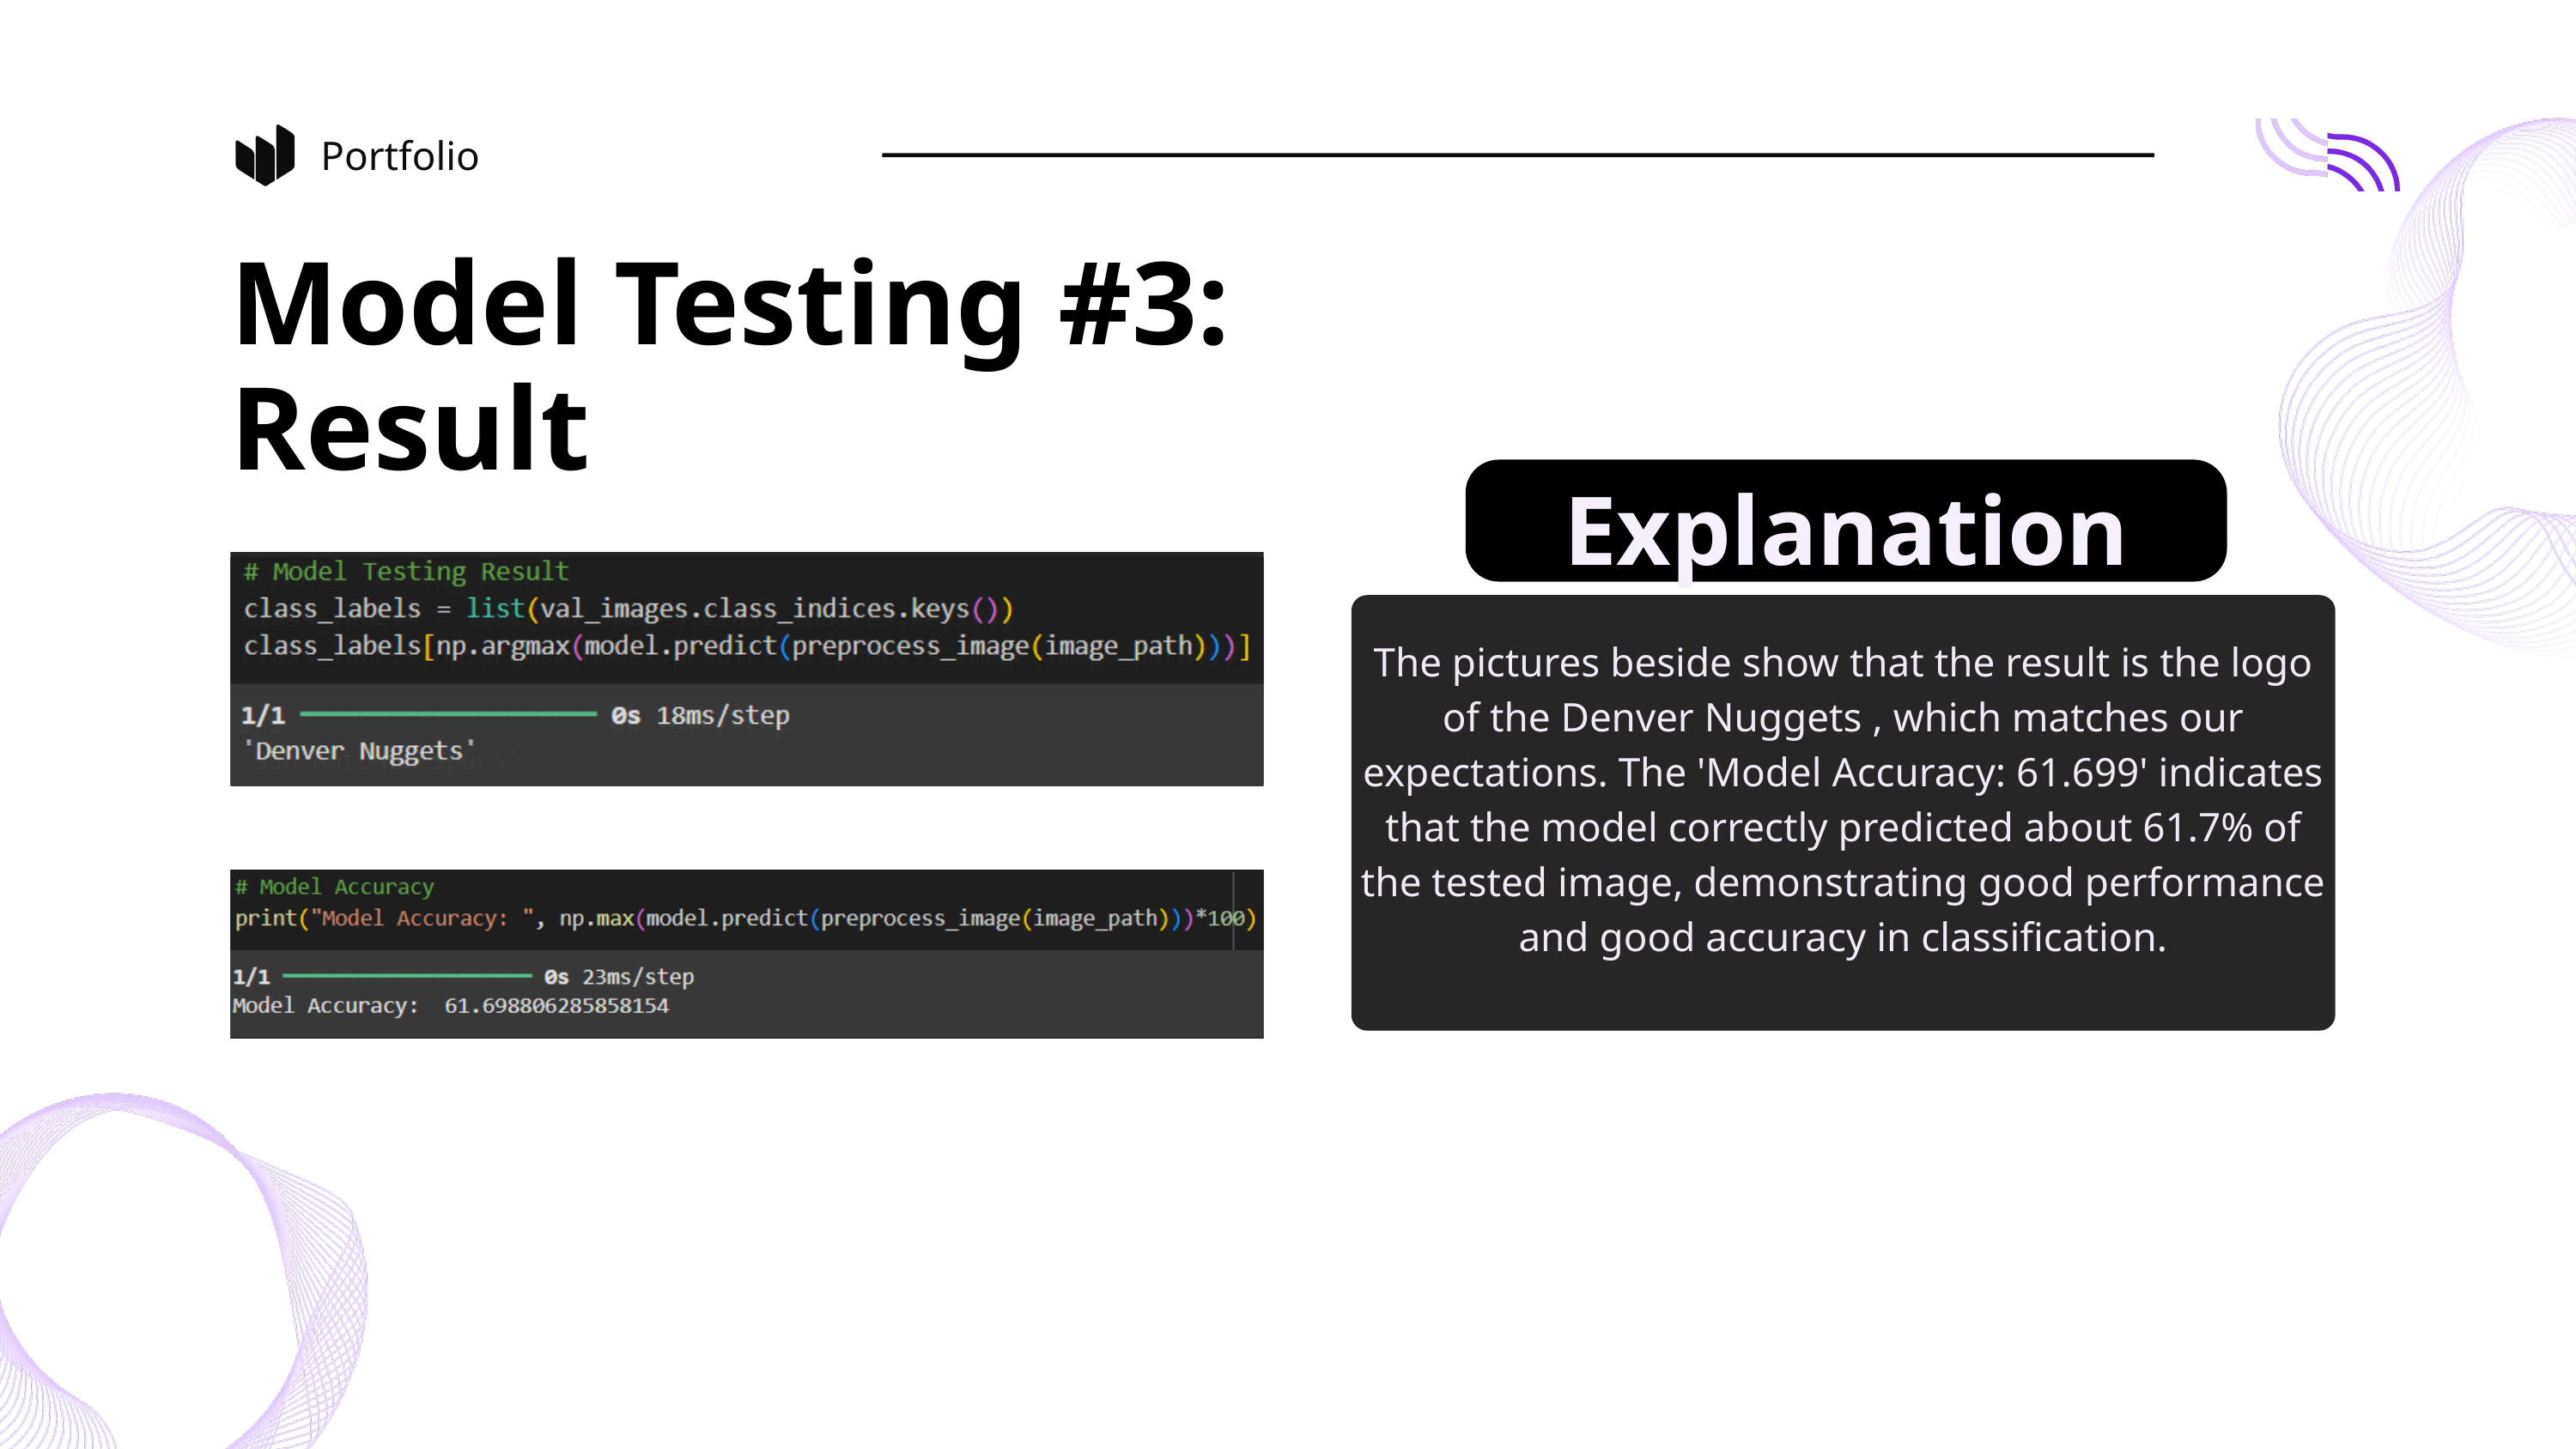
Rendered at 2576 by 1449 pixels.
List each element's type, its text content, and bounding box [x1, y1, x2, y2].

text_box Portfolio [320, 123, 648, 179]
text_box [1465, 459, 2227, 582]
text_box [235, 124, 295, 186]
text_box [0, 1091, 368, 1449]
text_box [2277, 87, 2576, 667]
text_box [1351, 594, 2336, 1031]
text_box Model Testing #3: Result [230, 241, 1288, 494]
text_box [2255, 118, 2401, 191]
text_box [230, 552, 1264, 785]
text_box [230, 870, 1264, 1038]
